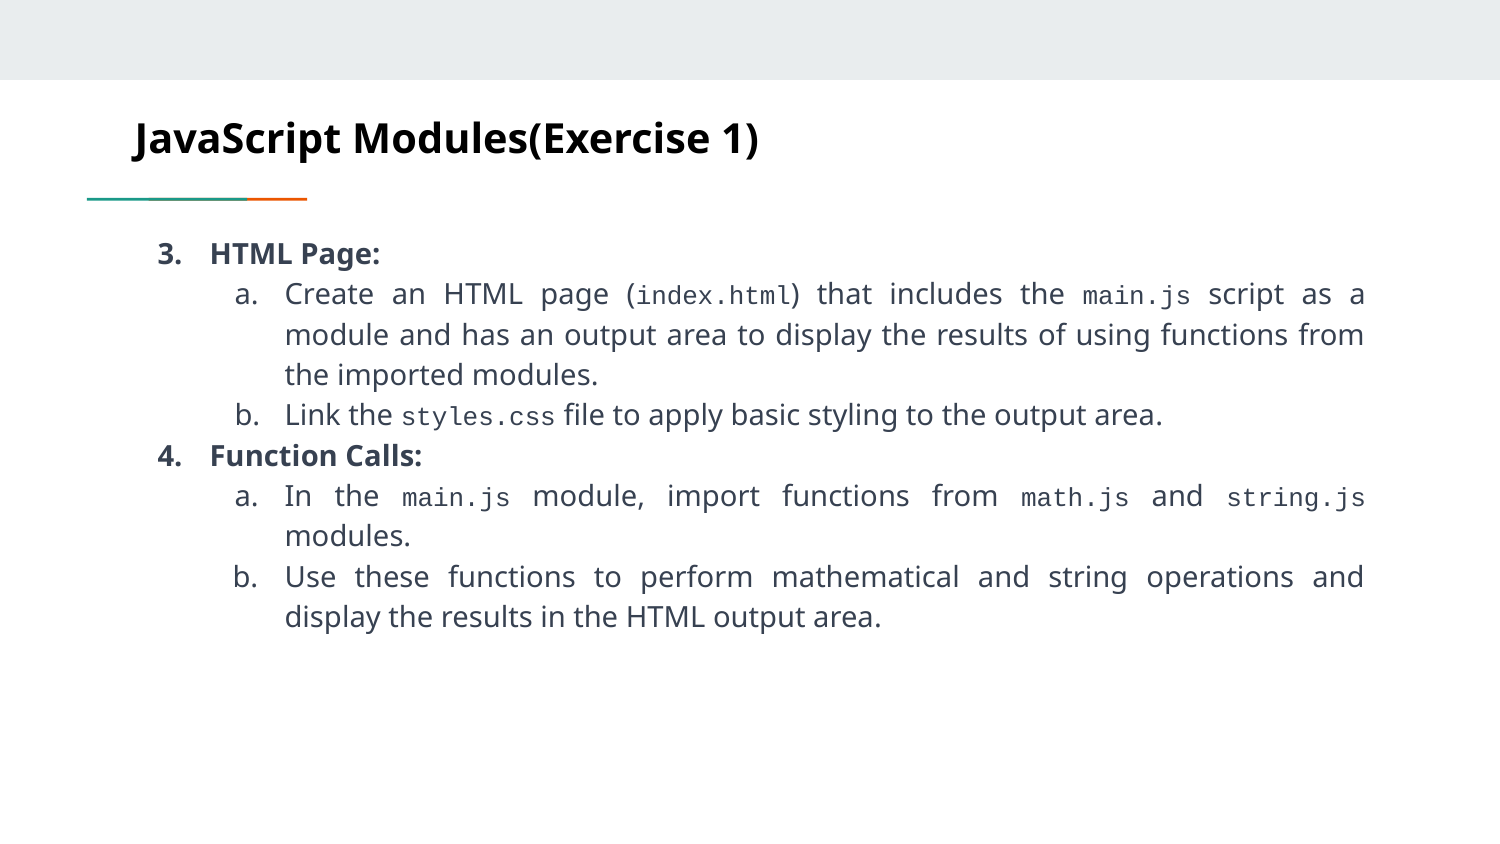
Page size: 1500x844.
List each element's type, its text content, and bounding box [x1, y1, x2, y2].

list HTML Page: Create an HTML page (index.html) that includes the main.js script as a module and has an output area to display the results of using functions from the imported modules. Link the styles.css file to apply basic styling to the output area. Function Calls: In the main.js module, import functions from math.js and string.js modules. Use these functions to perform mathematical and string operations and display the results in the HTML output area. [119, 214, 1381, 712]
title JavaScript Modules(Exercise 1) [119, 89, 1381, 178]
